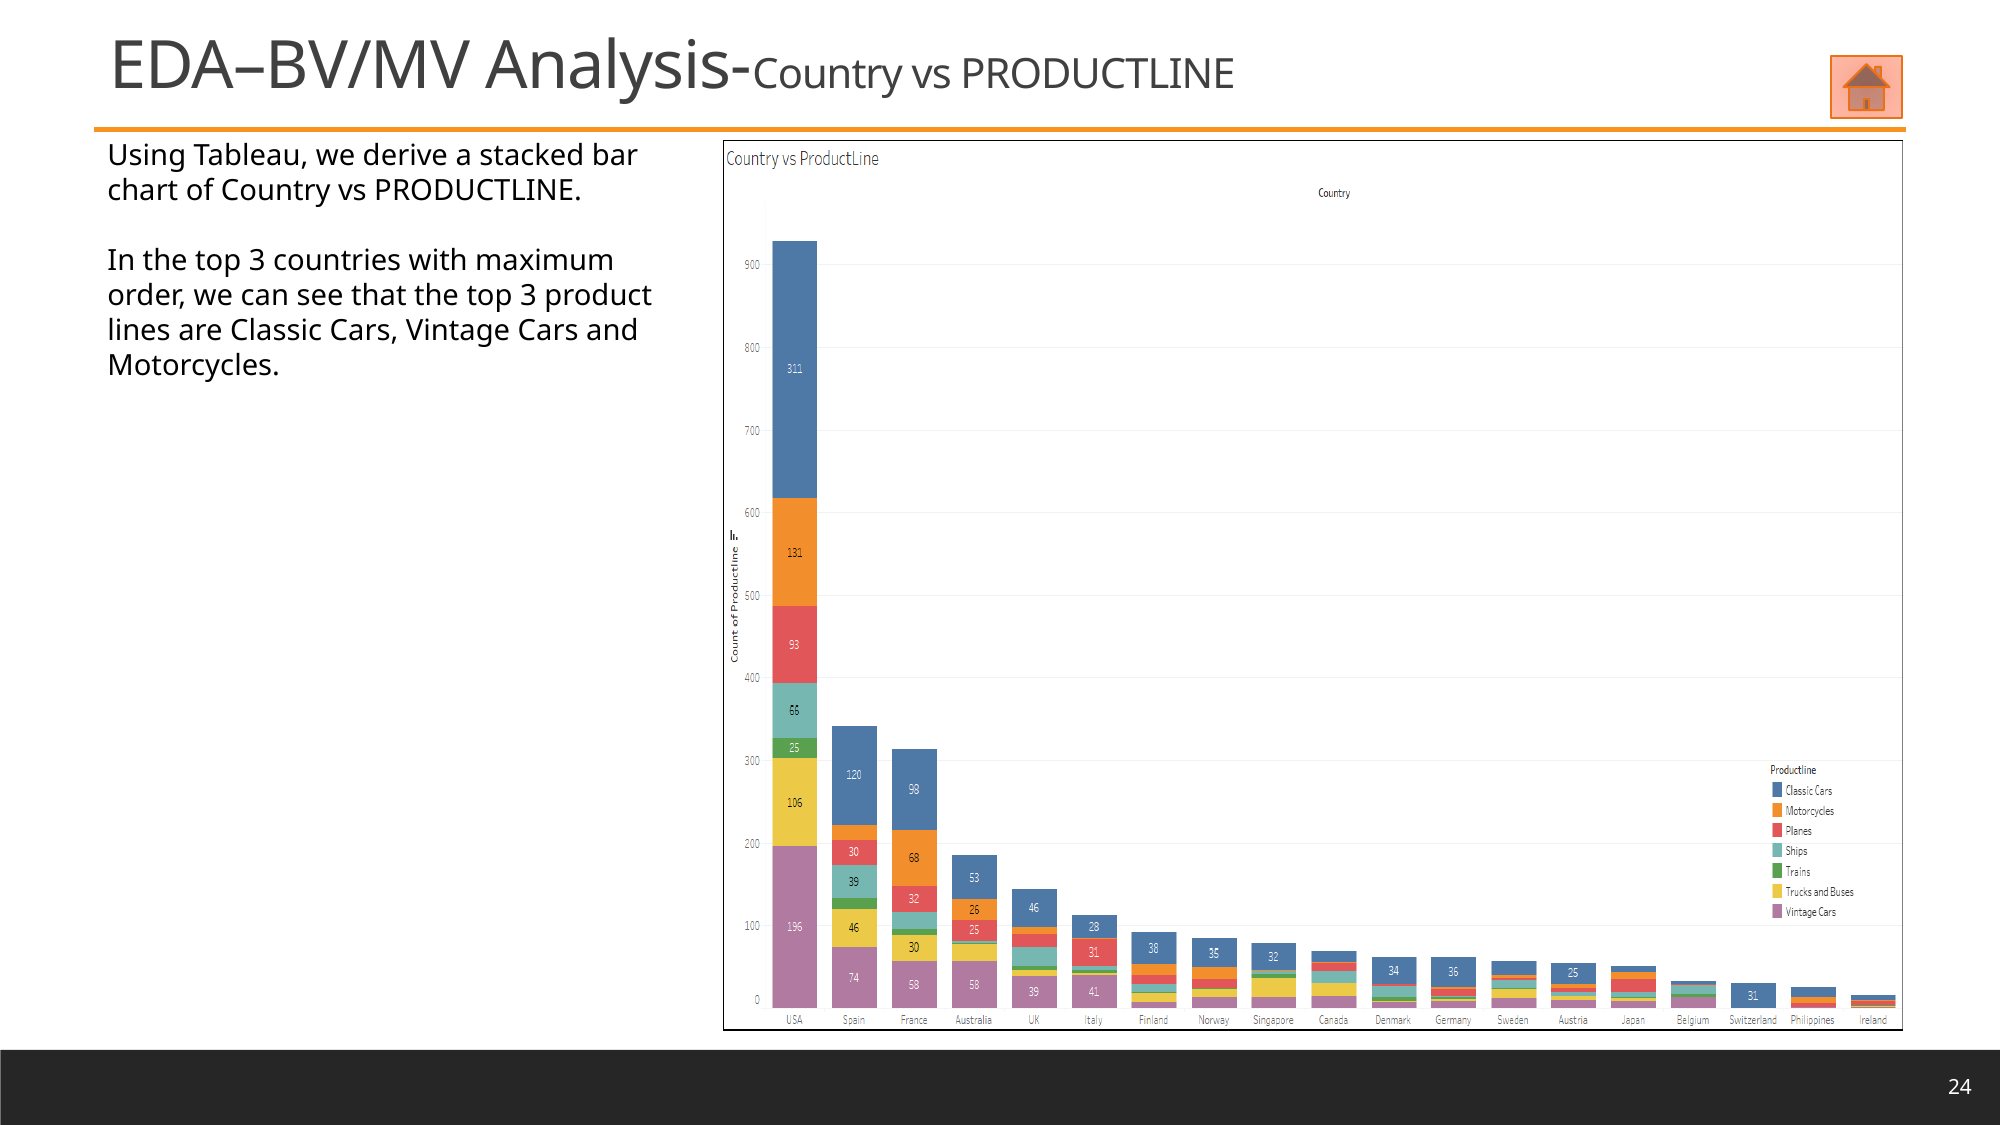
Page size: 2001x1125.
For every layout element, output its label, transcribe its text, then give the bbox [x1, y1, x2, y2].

text_box EDA–BV/MV Analysis-Country vs PRODUCTLINE [94, 23, 1906, 118]
text_box Using Tableau, we derive a stacked bar chart of Country vs PRODUCTLINE. In the top 3 countries with maximum order, we can see that the top 3 product lines are Classic Cars, Vintage Cars and Motorcycles. [92, 129, 693, 389]
text_box [1830, 55, 1903, 119]
text_box 24 [1928, 1057, 1987, 1118]
picture [723, 139, 1903, 1032]
